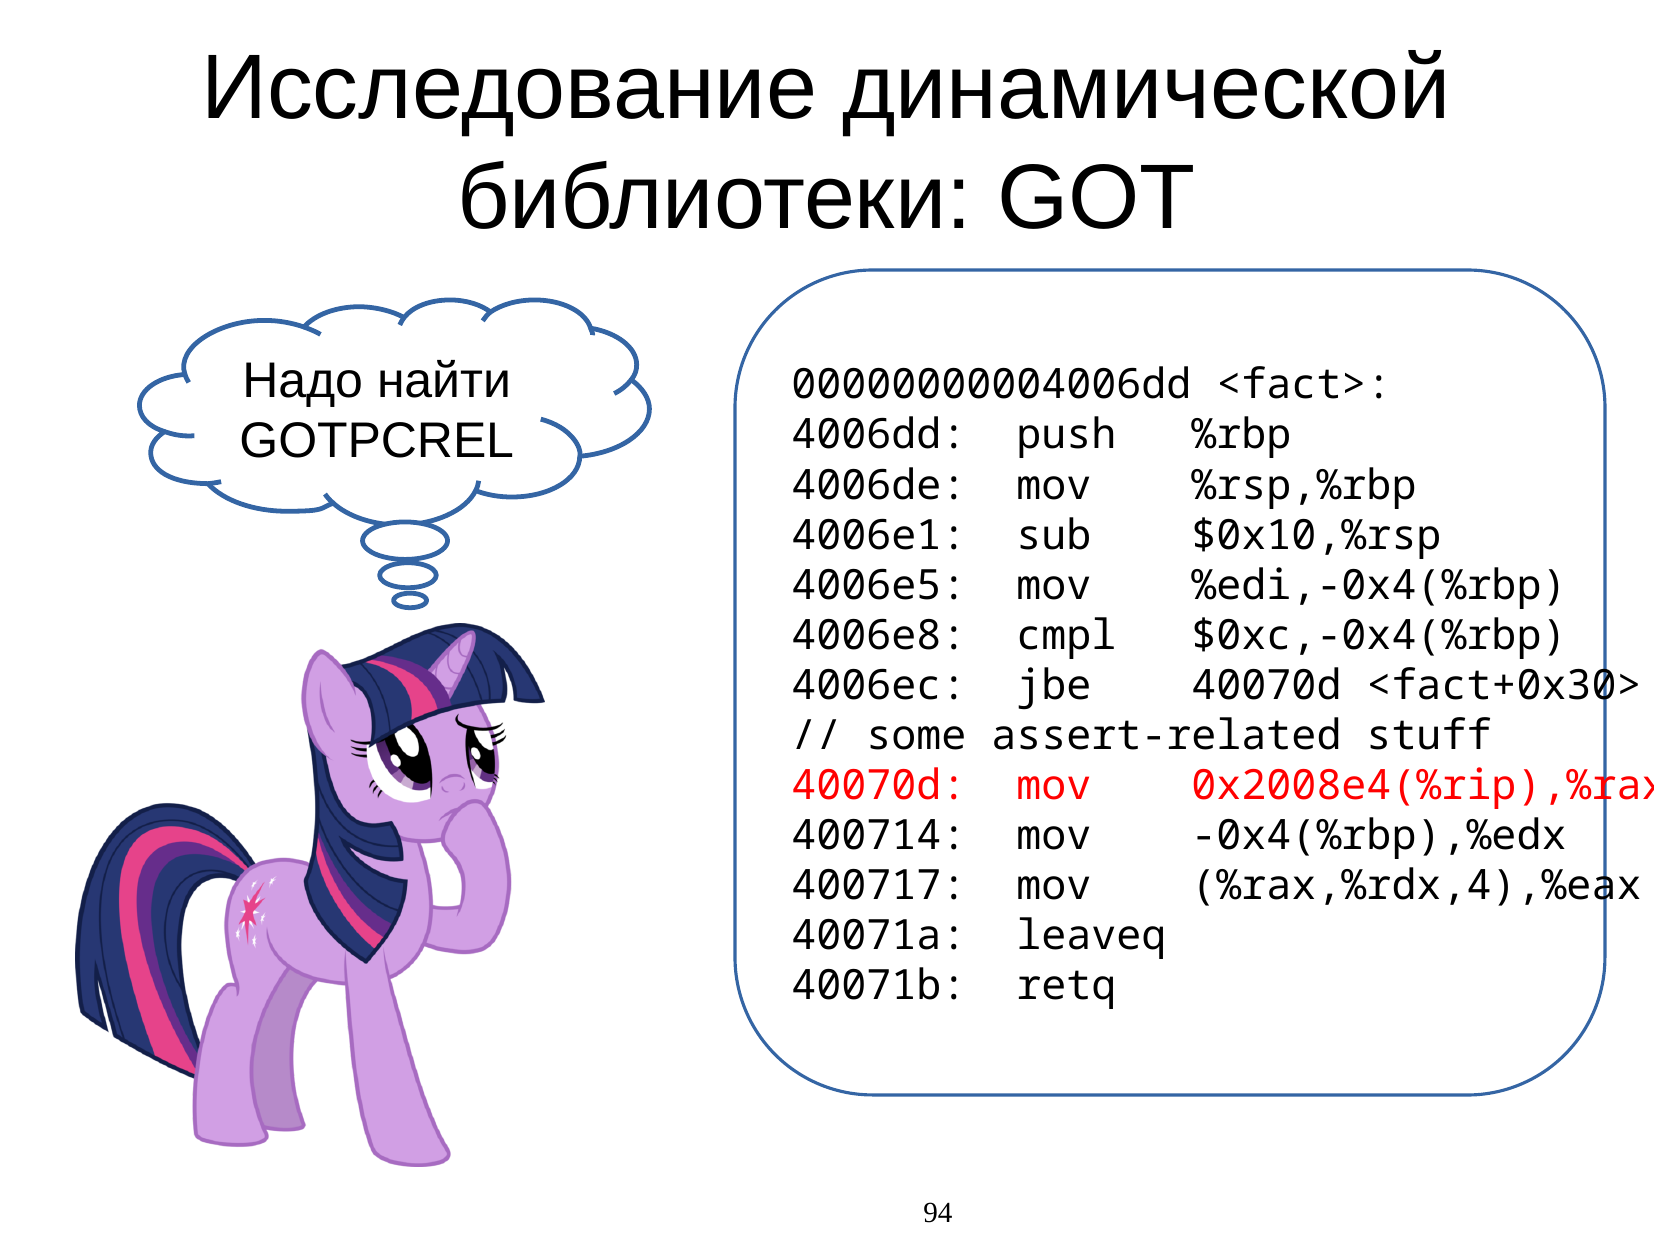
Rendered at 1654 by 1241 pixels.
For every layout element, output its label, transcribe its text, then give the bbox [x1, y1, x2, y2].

text_box Надо найти GOTPCREL [379, 562, 437, 588]
text_box 00000000004006dd <fact>: 4006dd: push %rbp 4006de: mov %rsp,%rbp 4006e1: sub $0x10,%rsp 4006e5: mov %edi,-0x4(%rbp) 4006e8: cmpl $0xc,-0x4(%rbp) 4006ec: jbe 40070d <fact+0x30> // some assert-related stuff 40070d: mov 0x2008e4(%rip),%rax 400714: mov -0x4(%rbp),%edx 400717: mov (%rax,%rdx,4),%eax 40071a: leaveq 40071b: retq [735, 270, 1606, 1096]
text_box Надо найти GOTPCREL [139, 299, 650, 560]
slide_number 94 [567, 1193, 953, 1241]
picture [74, 623, 545, 1167]
title Исследование динамической библиотеки: GOT [82, 32, 1571, 240]
text_box Надо найти GOTPCREL [393, 593, 427, 608]
